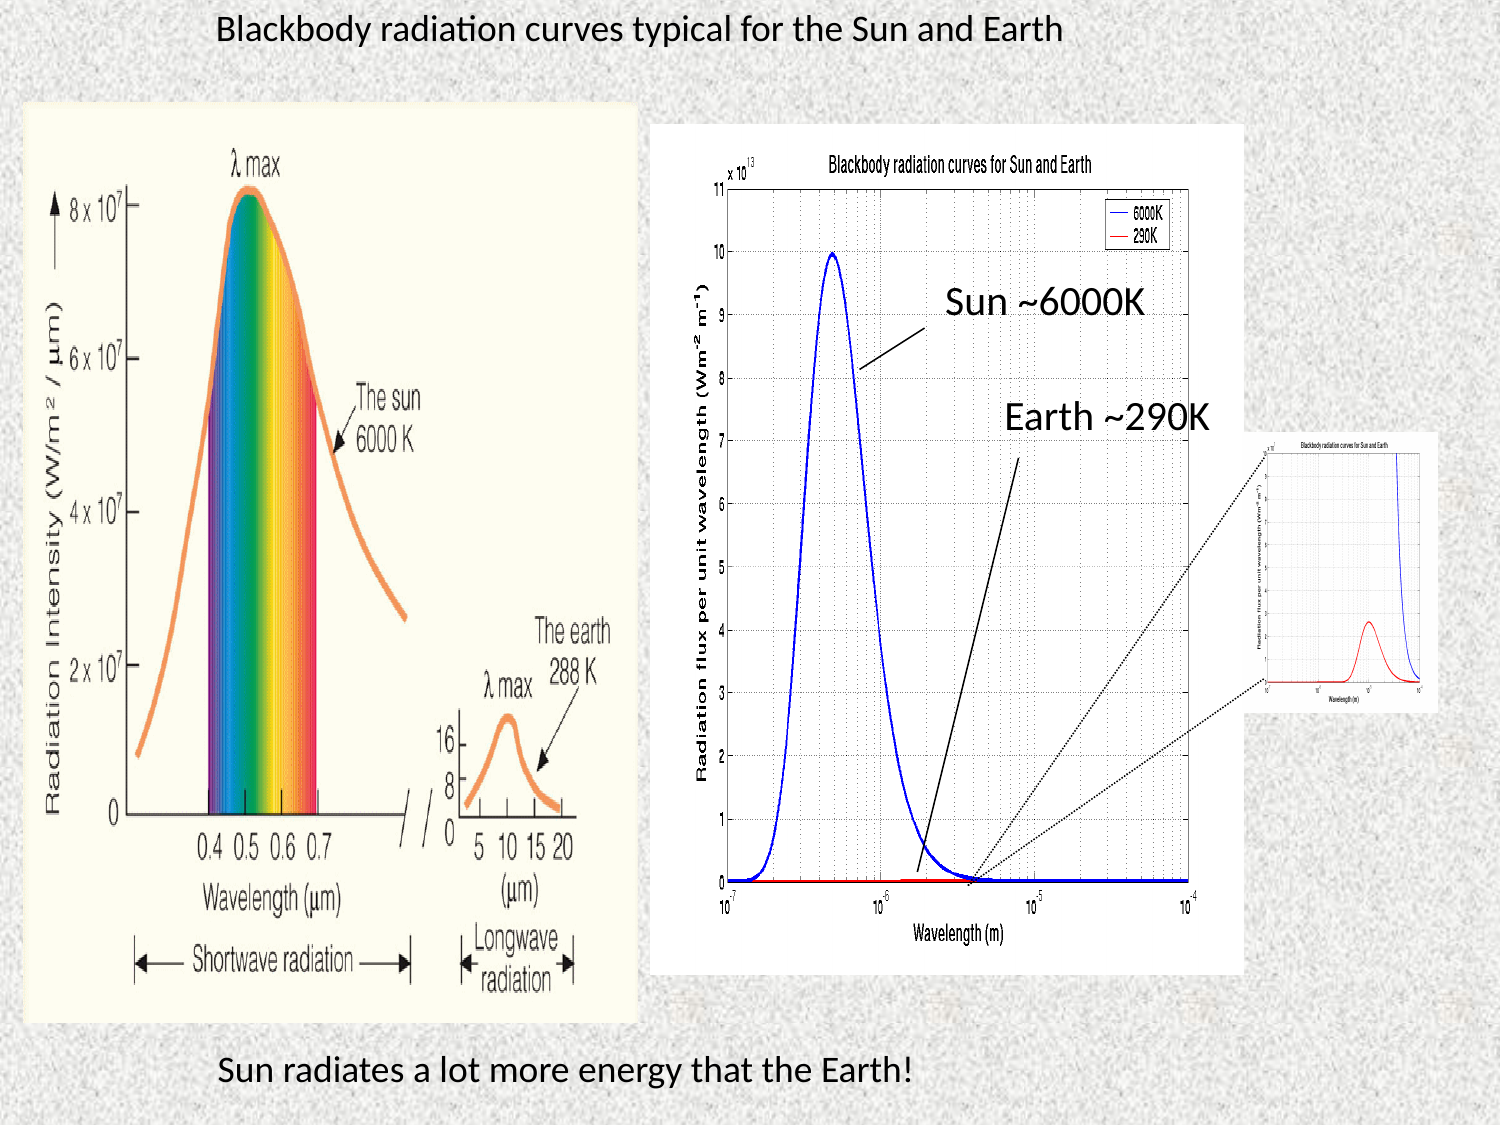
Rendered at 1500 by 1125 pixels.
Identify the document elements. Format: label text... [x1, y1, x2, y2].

text_box Sun radiates a lot more energy that the Earth! [203, 1037, 931, 1098]
picture [0, 0, 1500, 1125]
text_box Blackbody radiation curves typical for the Sun and Earth [201, 0, 1080, 57]
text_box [649, 124, 1439, 976]
